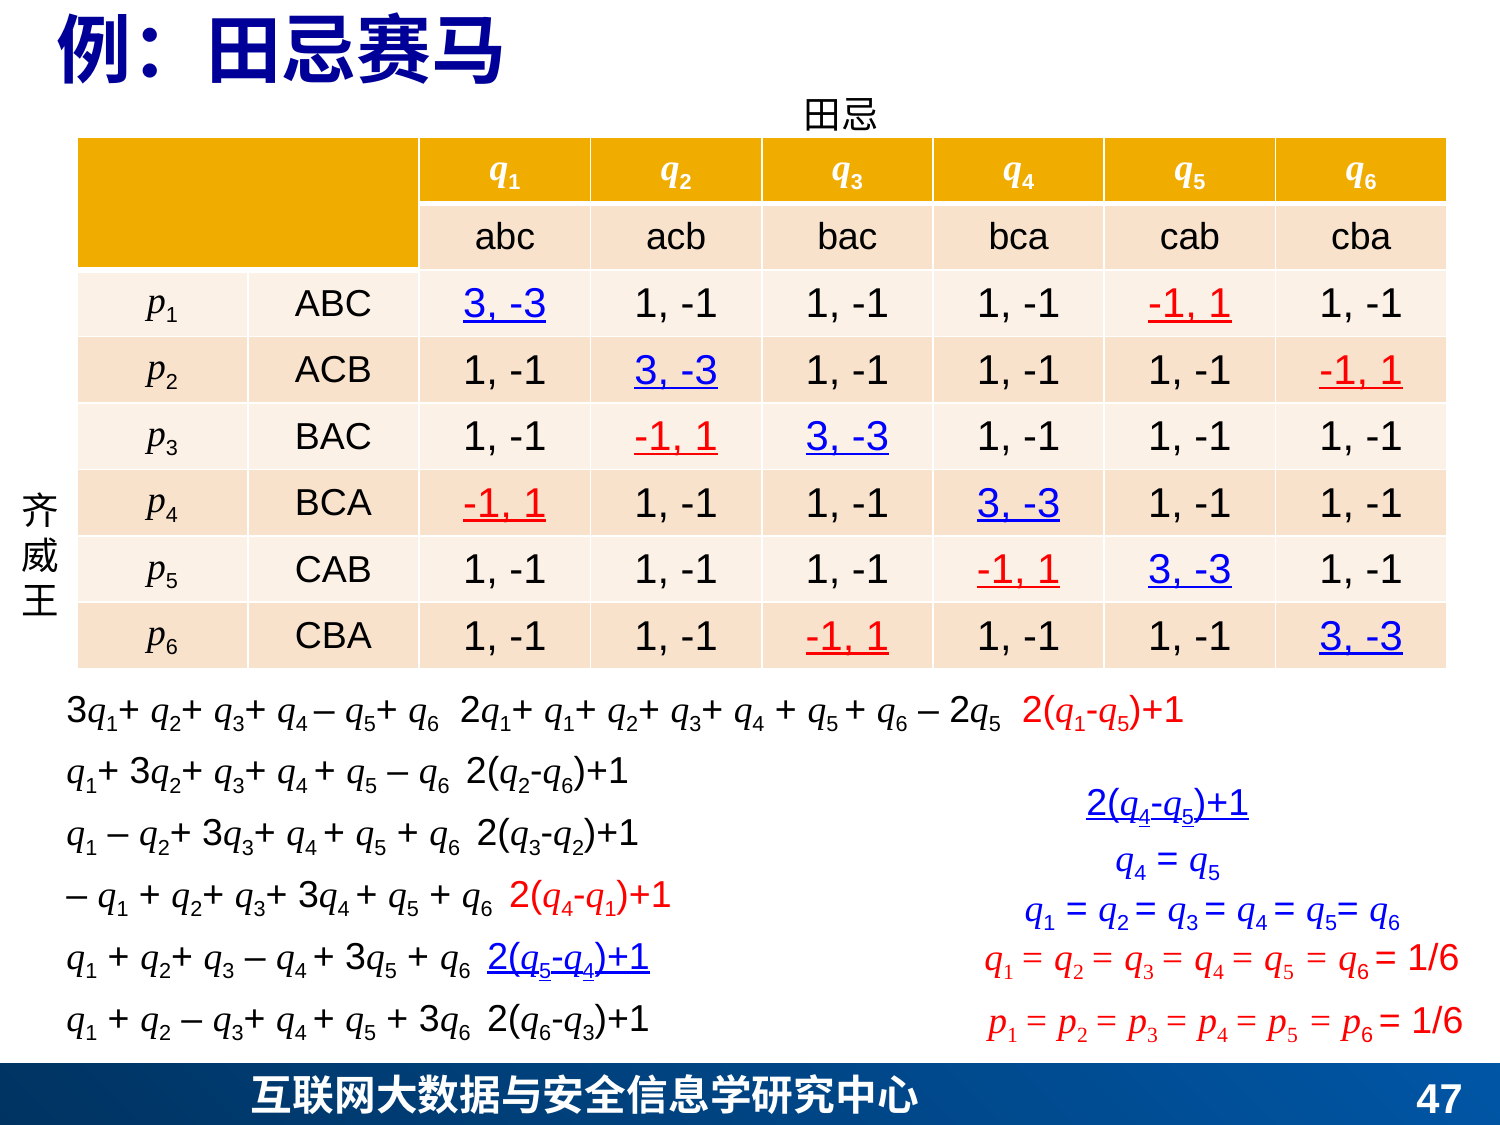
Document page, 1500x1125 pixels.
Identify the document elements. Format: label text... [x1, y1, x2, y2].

table_header q2 [591, 138, 761, 201]
table_cell -1, 1 [1105, 271, 1275, 336]
table_cell 1, -1 [420, 537, 590, 601]
table_cell 1, -1 [1105, 603, 1275, 668]
table_cell 1, -1 [591, 470, 761, 535]
table_cell acb [591, 206, 761, 269]
text_box q1 = q2 = q3 = q4 = q5 = q6 = 1/6 [949, 925, 1495, 992]
table_cell 1, -1 [420, 404, 590, 469]
table_cell 1, -1 [420, 337, 590, 402]
table_cell -1, 1 [591, 404, 761, 469]
text_box 2(q4-q5)+1 [1071, 770, 1265, 837]
text_box q4 = q5 [1100, 826, 1235, 876]
table_cell 1, -1 [591, 603, 761, 668]
table_cell p6 [78, 603, 247, 668]
table_cell CBA [249, 603, 418, 668]
table_cell 1, -1 [1105, 337, 1275, 402]
table_header q3 [763, 138, 932, 201]
table_cell p1 [78, 273, 247, 336]
text_box 齐 威 王 [0, 479, 80, 630]
table_cell 1, -1 [763, 271, 932, 336]
table_cell p3 [78, 404, 247, 469]
table_cell -1, 1 [934, 537, 1103, 601]
text_box 田忌 [789, 83, 894, 143]
table_header q5 [1105, 138, 1275, 201]
table_cell BAC [249, 404, 418, 469]
table_cell 1, -1 [1276, 470, 1446, 535]
table_cell cba [1276, 206, 1446, 269]
table_cell 1, -1 [934, 271, 1103, 336]
table_cell 1, -1 [1276, 404, 1446, 469]
table_cell 1, -1 [420, 603, 590, 668]
table_cell 1, -1 [934, 337, 1103, 402]
table_cell p2 [78, 337, 247, 402]
table_cell BCA [249, 470, 418, 535]
table_header q4 [934, 138, 1103, 201]
table_cell 1, -1 [1276, 271, 1446, 336]
table_cell 3, -3 [420, 271, 590, 336]
table_cell ABC [249, 273, 418, 336]
table_cell 1, -1 [763, 337, 932, 402]
title 例：田忌赛马 [41, 0, 1500, 114]
table_cell 3, -3 [934, 470, 1103, 535]
table_cell 1, -1 [591, 537, 761, 601]
text_box q1 = q2 = q3 = q4 = q5= q6 [1009, 876, 1435, 925]
table_cell 1, -1 [1105, 470, 1275, 535]
table_cell p4 [78, 470, 247, 535]
table_cell abc [420, 206, 590, 269]
table_cell 1, -1 [591, 271, 761, 336]
table_cell 1, -1 [763, 470, 932, 535]
table_cell CAB [249, 537, 418, 601]
table_cell bca [934, 206, 1103, 269]
table_cell -1, 1 [420, 470, 590, 535]
table_cell bac [763, 206, 932, 269]
table_cell -1, 1 [763, 603, 932, 668]
table_cell 3, -3 [1276, 603, 1446, 668]
table_cell 1, -1 [1105, 404, 1275, 469]
table_cell 3, -3 [763, 404, 932, 469]
table_header q1 [420, 138, 590, 201]
table_cell 1, -1 [1276, 537, 1446, 601]
table_cell -1, 1 [1276, 337, 1446, 402]
table_cell p5 [80, 537, 247, 601]
table_cell 1, -1 [934, 404, 1103, 469]
table_cell 3, -3 [1105, 537, 1275, 601]
table_cell 3, -3 [591, 337, 761, 402]
table_cell 1, -1 [763, 537, 932, 601]
text_box p1 = p2 = p3 = p4 = p5 = p6 = 1/6 [951, 988, 1500, 1055]
table_cell ACB [249, 337, 418, 402]
table_header q6 [1276, 138, 1446, 201]
table_header [78, 138, 418, 267]
table_cell cab [1105, 206, 1275, 269]
slide_number 46 [1127, 1063, 1479, 1125]
table_cell 1, -1 [934, 603, 1103, 668]
